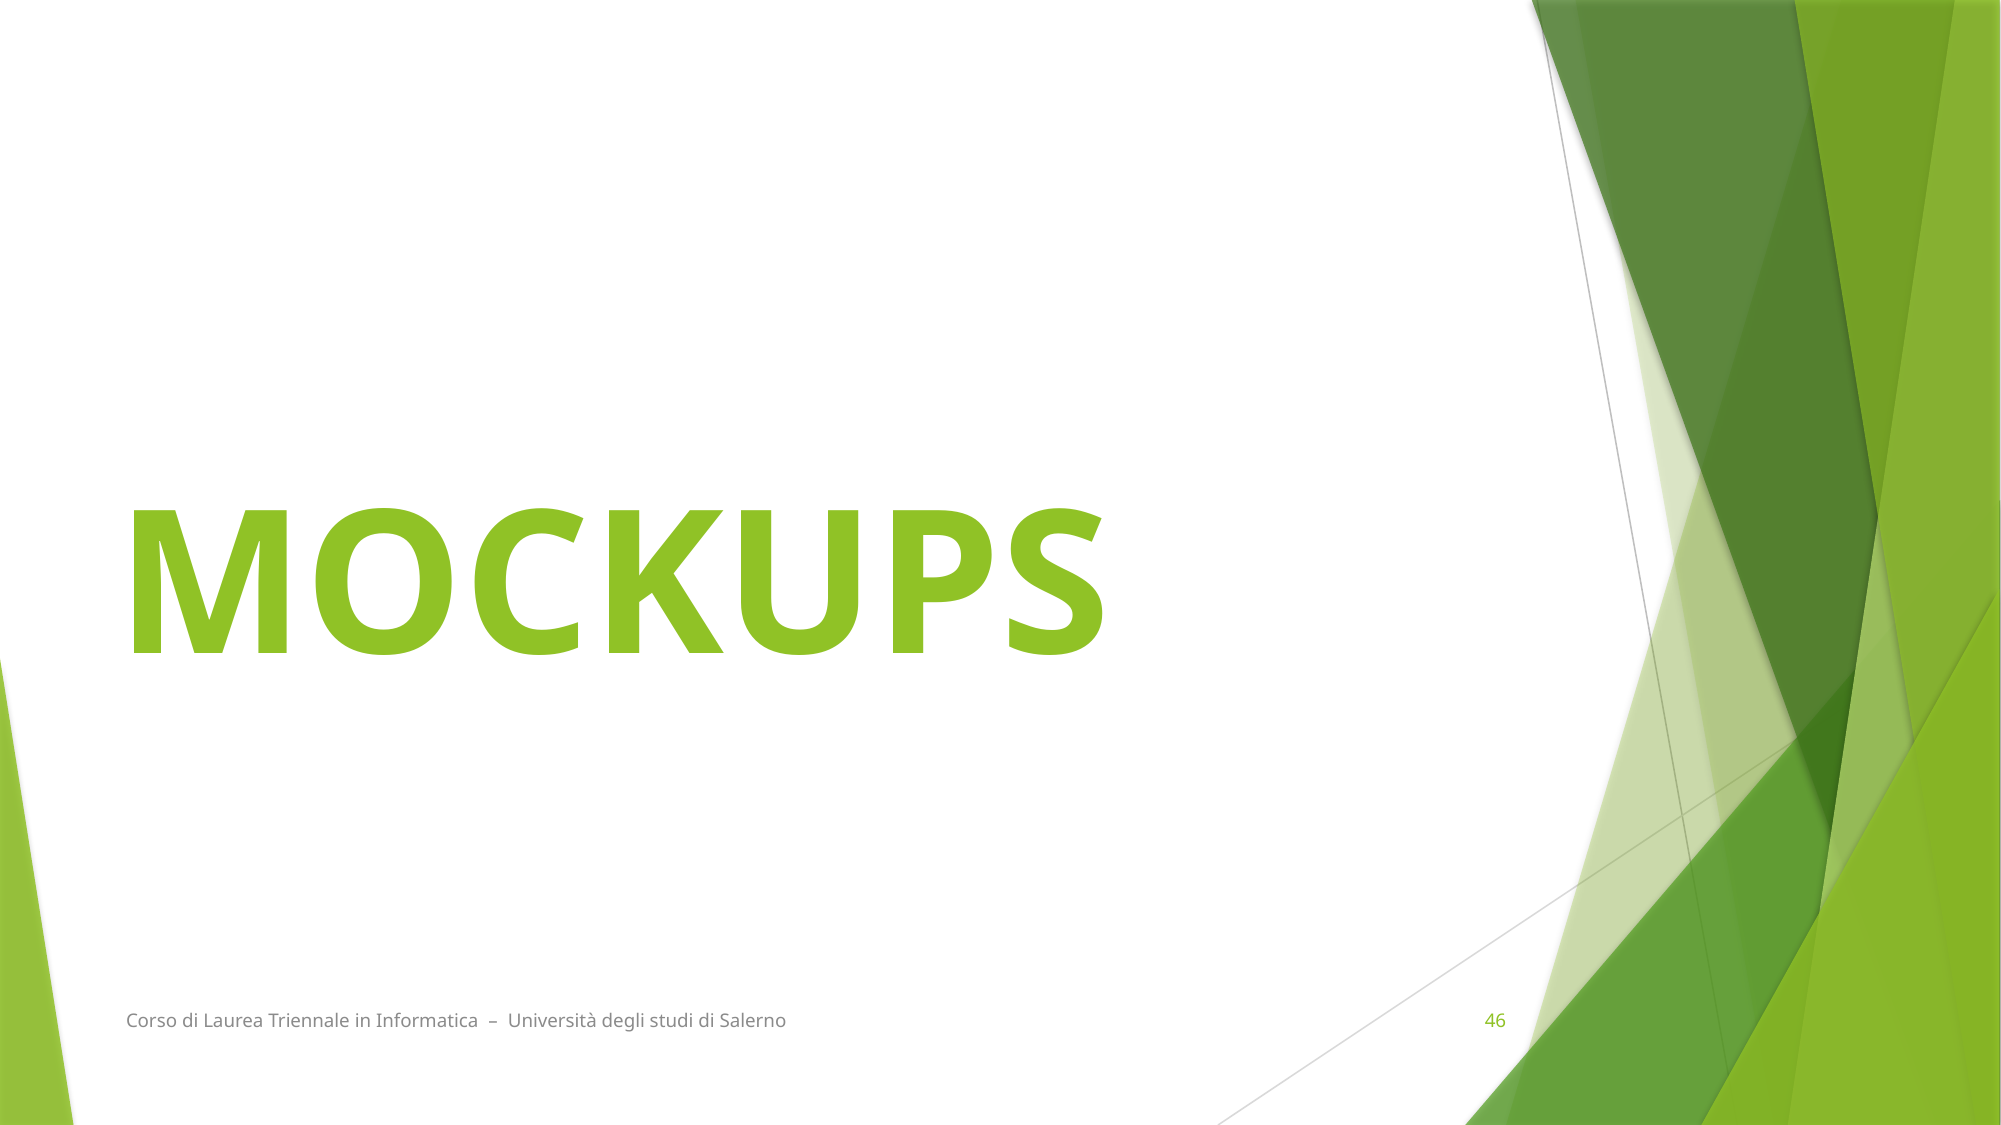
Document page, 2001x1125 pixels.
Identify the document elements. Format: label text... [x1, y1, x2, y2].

title MOCKUPS [101, 401, 1512, 702]
footer Corso di Laurea Triennale in Informatica – Università degli studi di Salerno [111, 991, 1145, 1051]
slide_number 46 [1409, 991, 1522, 1051]
